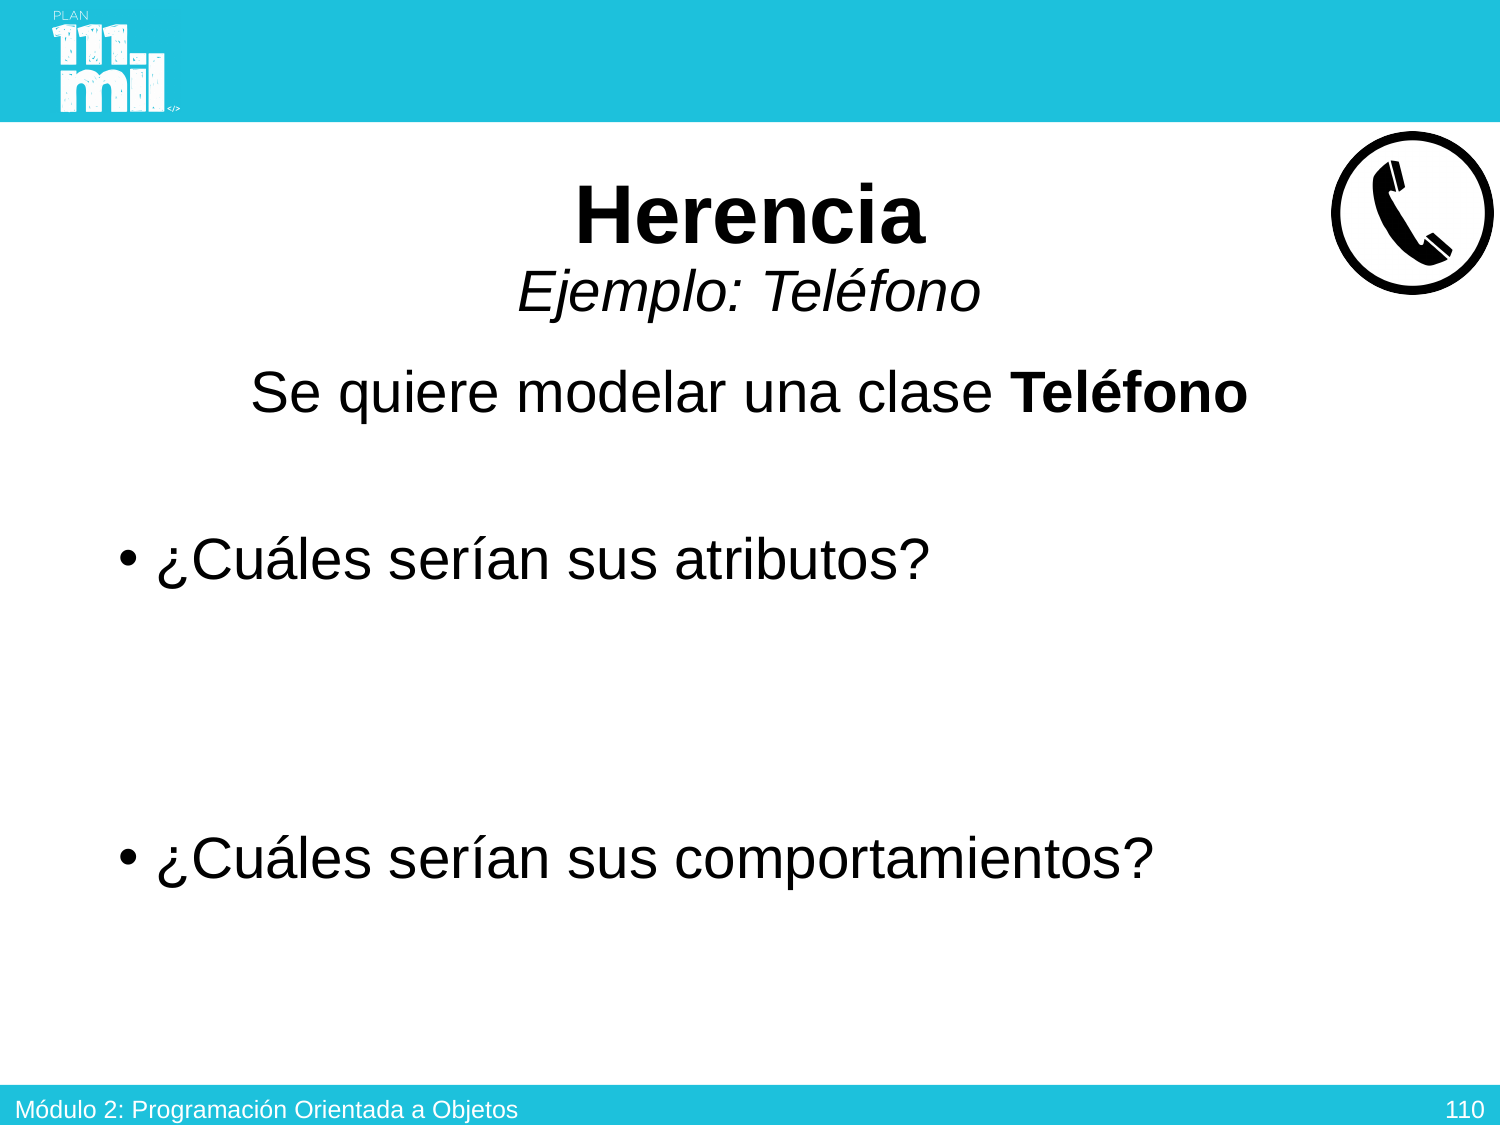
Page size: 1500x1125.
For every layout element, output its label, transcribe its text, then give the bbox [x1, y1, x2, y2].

footer Módulo 2: Programación Orientada a Objetos [0, 1078, 560, 1125]
slide_number 109 [1162, 1078, 1500, 1125]
picture [1331, 131, 1494, 295]
list Se quiere modelar una clase Teléfono ¿Cuáles serían sus atributos? ¿Cuáles serían sus comportamientos? [103, 354, 1397, 1069]
title Herencia Ejemplo: Teléfono [103, 147, 1397, 348]
